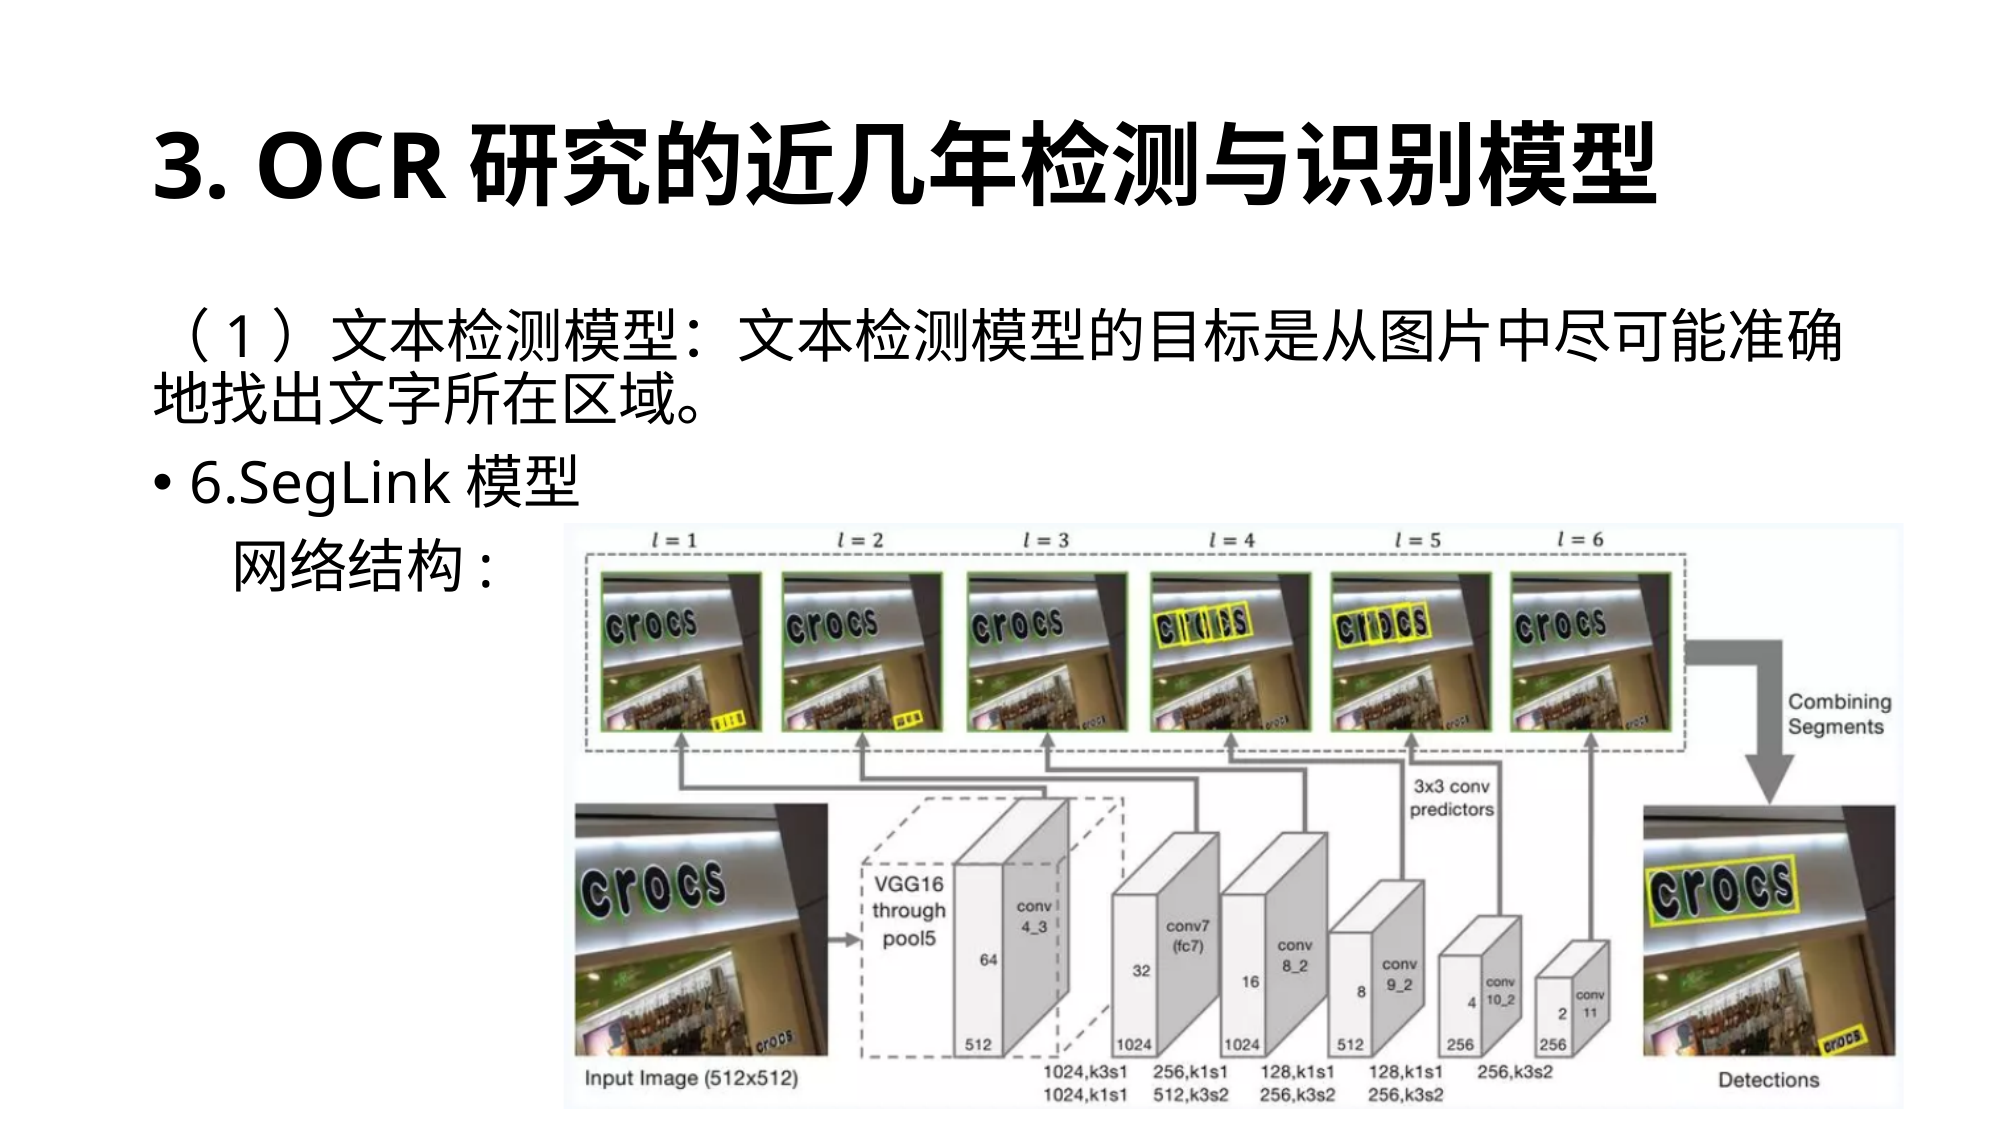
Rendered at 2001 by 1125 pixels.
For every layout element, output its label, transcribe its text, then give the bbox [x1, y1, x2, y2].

list （1）文本检测模型：文本检测模型的目标是从图片中尽可能准确地找出文字所在区域。 6.SegLink模型 网络结构: [137, 299, 1863, 1125]
title 3. OCR研究的近几年检测与识别模型 [137, 59, 1863, 278]
picture [560, 523, 1909, 1109]
